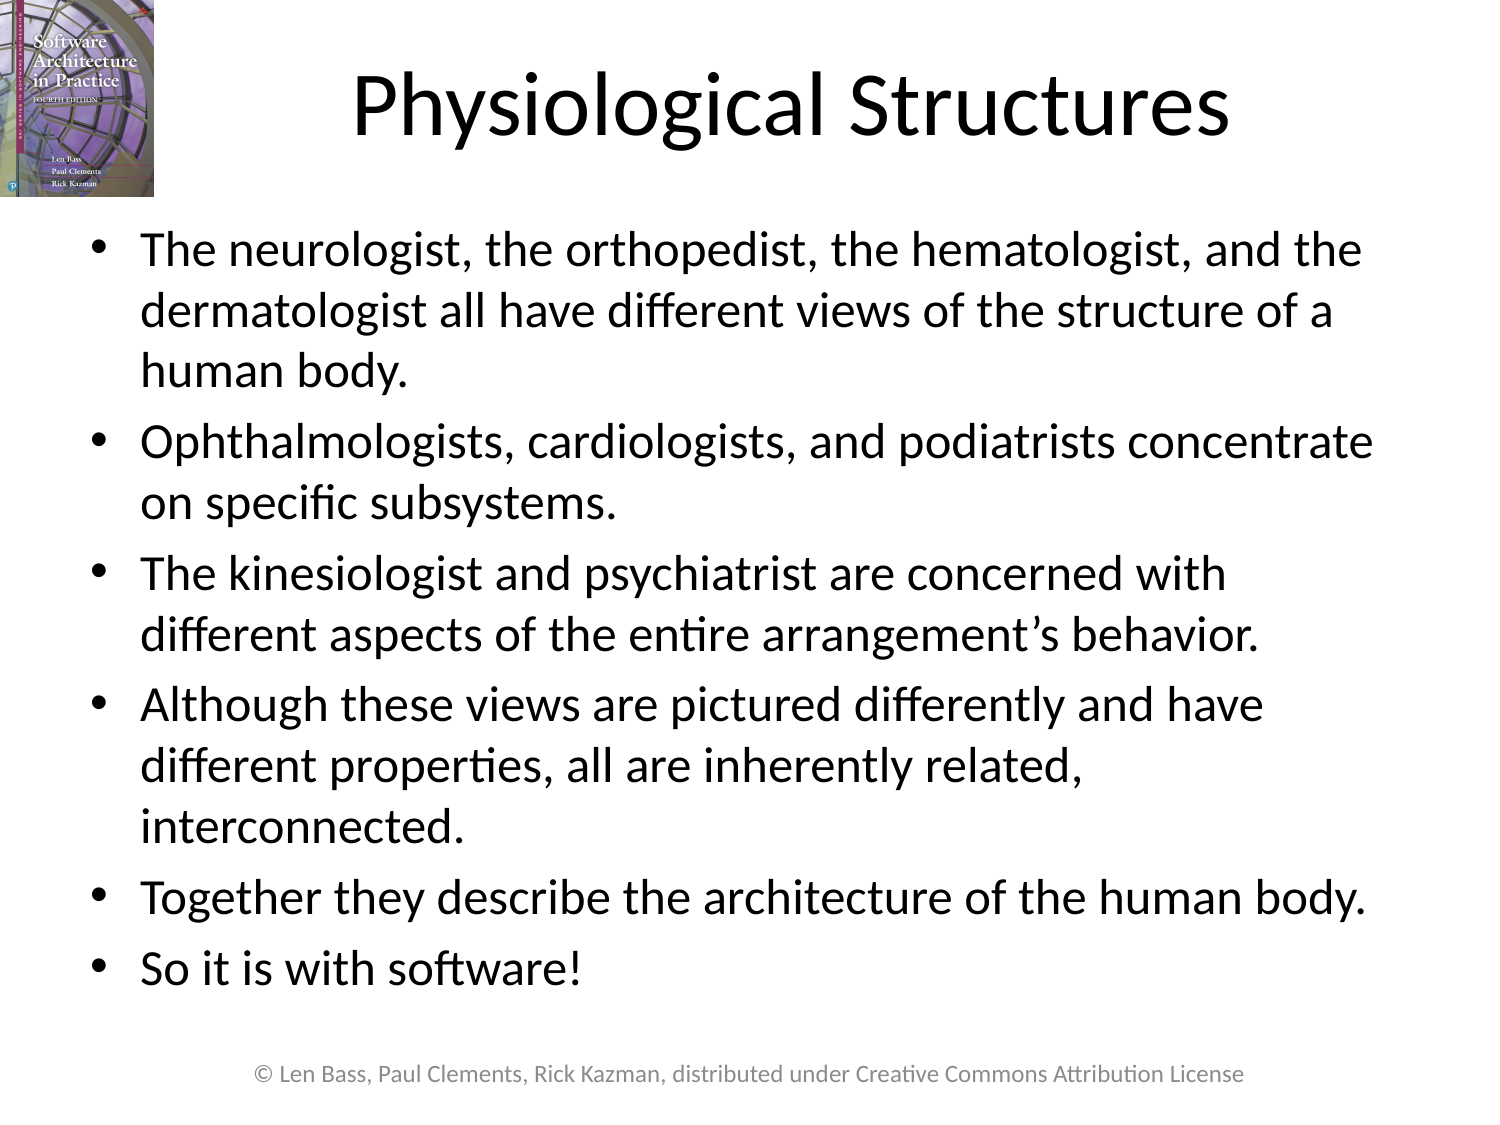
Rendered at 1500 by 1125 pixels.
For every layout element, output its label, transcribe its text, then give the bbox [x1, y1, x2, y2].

footer © Len Bass, Paul Clements, Rick Kazman, distributed under Creative Commons Attribution License [230, 1042, 1270, 1103]
title Physiological Structures [159, 45, 1425, 173]
list The neurologist, the orthopedist, the hematologist, and the dermatologist all have different views of the structure of a human body. Ophthalmologists, cardiologists, and podiatrists concentrate on specific subsystems. The kinesiologist and psychiatrist are concerned with different aspects of the entire arrangement’s behavior. Although these views are pictured differently and have different properties, all are inherently related, interconnected. Together they describe the architecture of the human body. So it is with software! [75, 208, 1425, 1005]
picture [0, 0, 154, 197]
